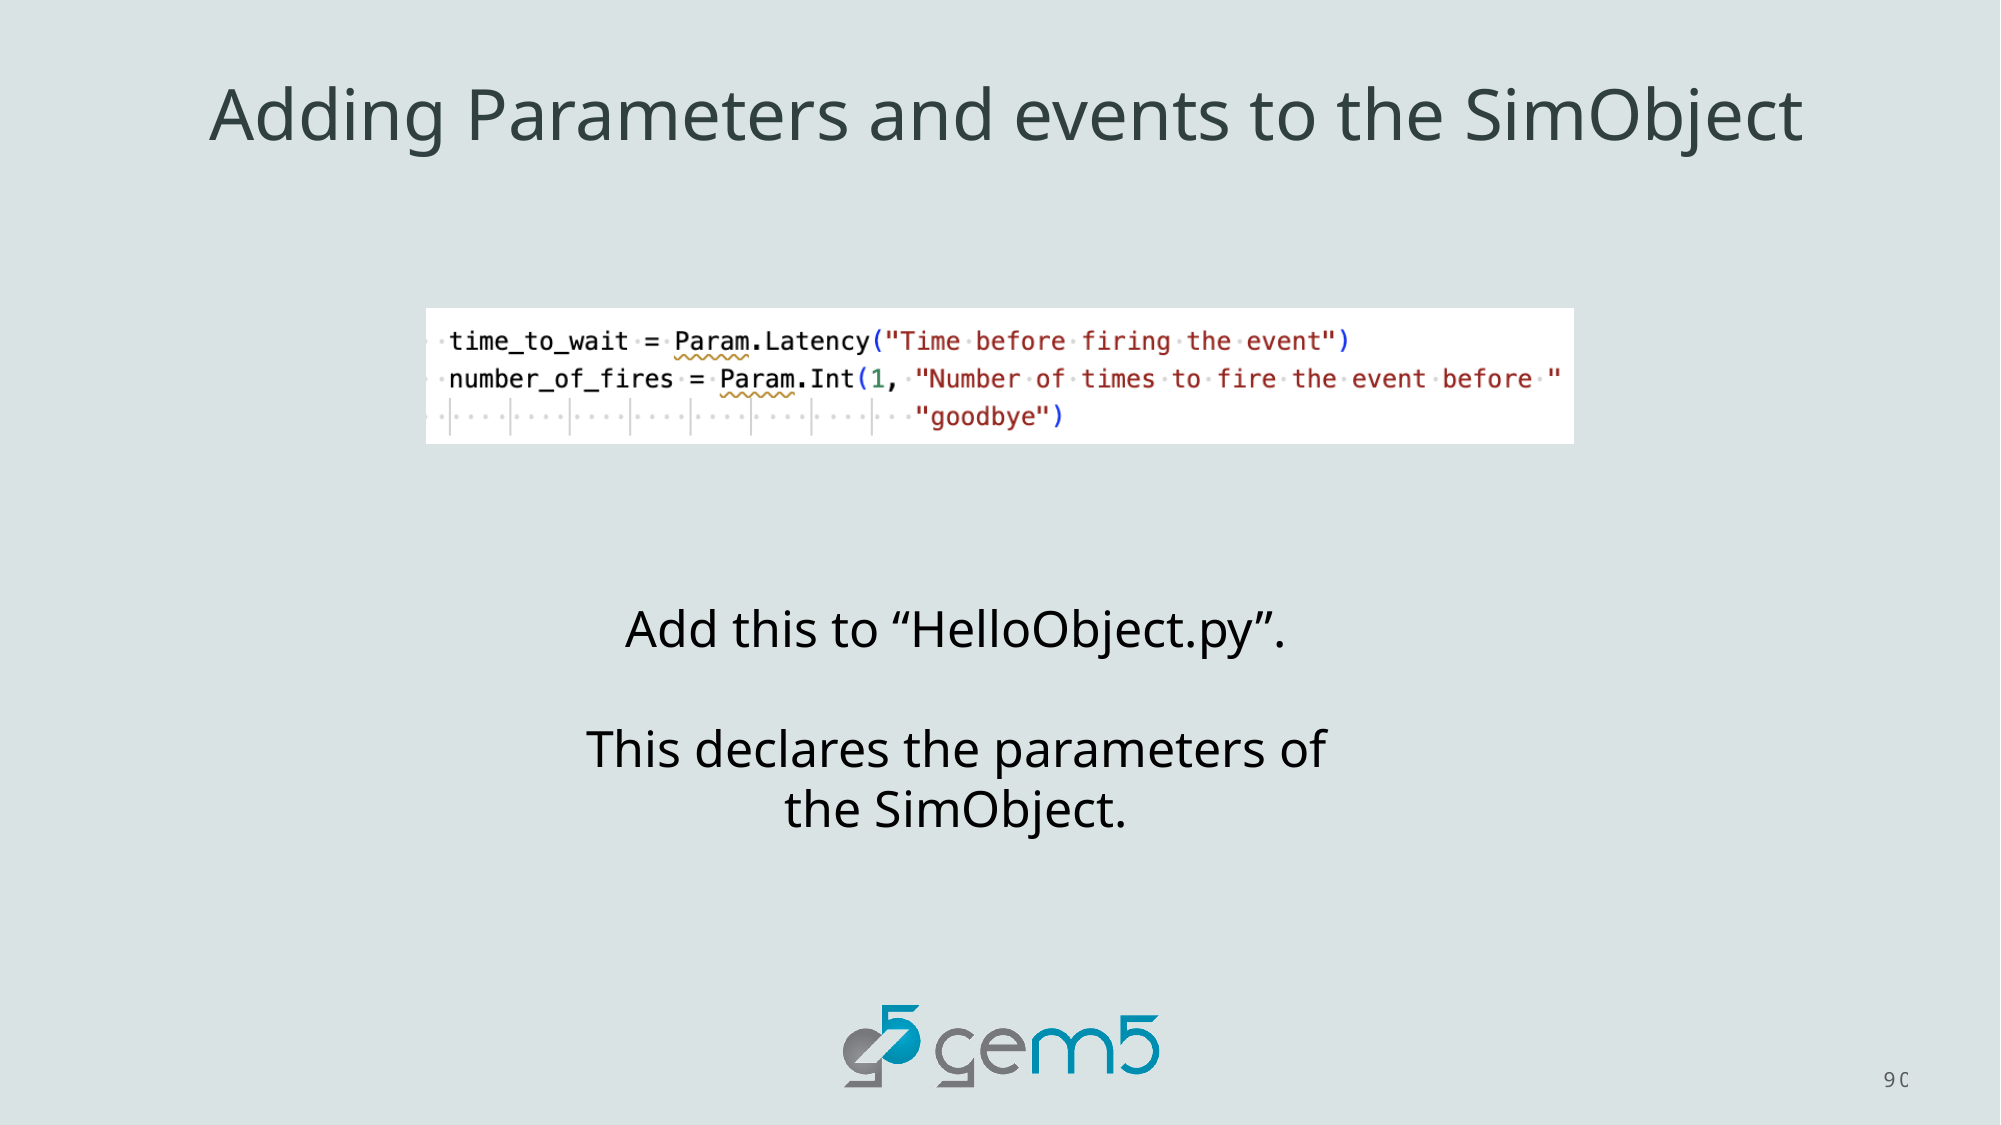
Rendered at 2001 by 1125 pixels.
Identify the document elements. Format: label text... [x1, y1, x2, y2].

picture [425, 307, 1575, 444]
text_box Add this to “HelloObject.py”. This declares the parameters of the SimObject. [561, 589, 1352, 845]
slide_number 90 [1637, 1042, 1927, 1119]
title Adding Parameters and events to the SimObject [169, 53, 1845, 162]
picture [807, 965, 1193, 1120]
